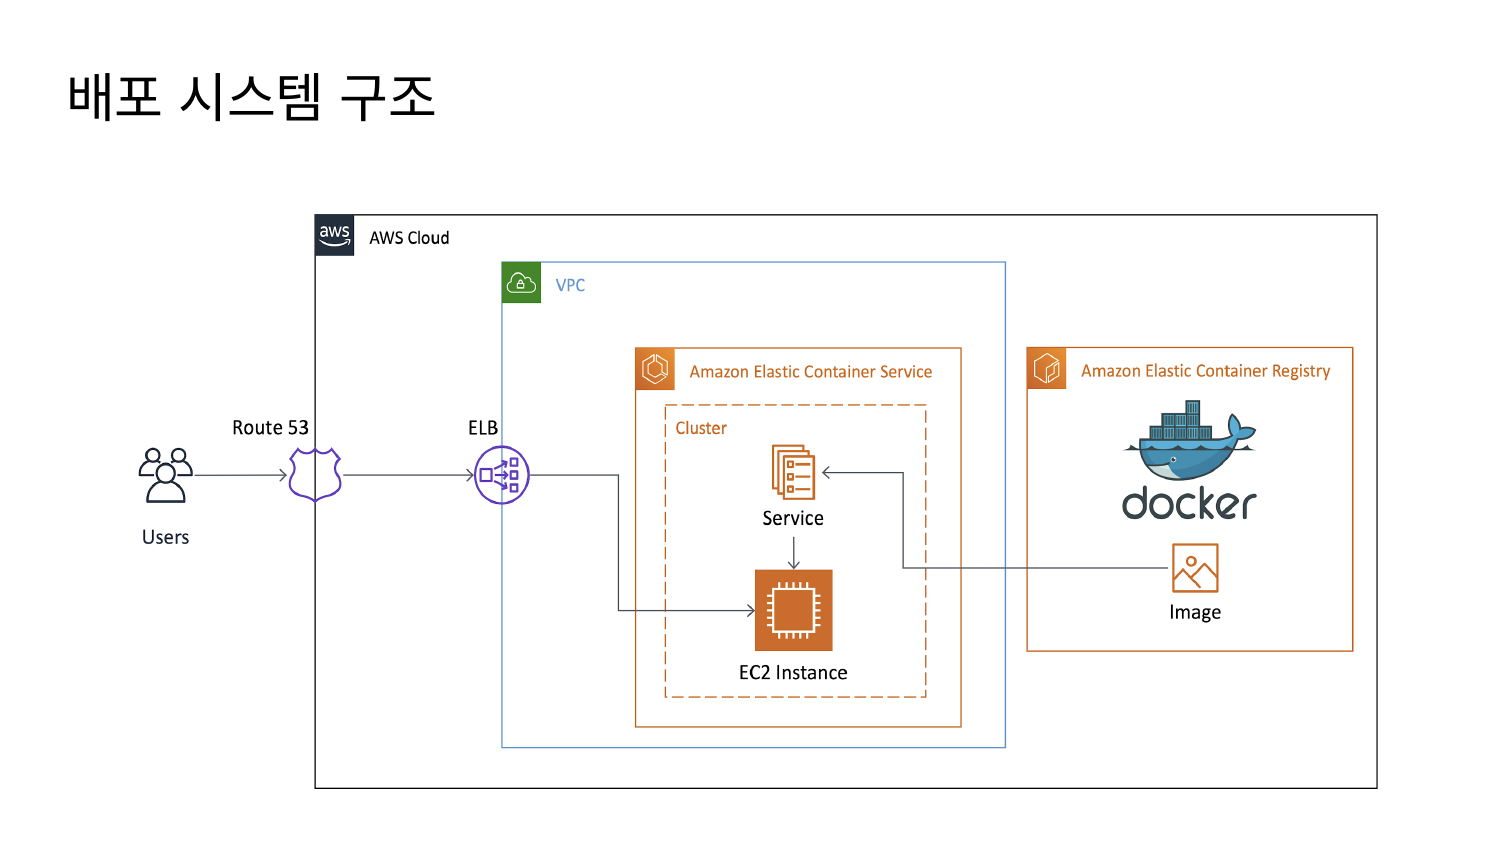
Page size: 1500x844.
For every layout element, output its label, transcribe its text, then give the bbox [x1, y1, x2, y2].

text_box 배포 시스템 구조 [51, 50, 1449, 144]
text_box [51, 188, 1449, 750]
picture [115, 205, 1385, 798]
